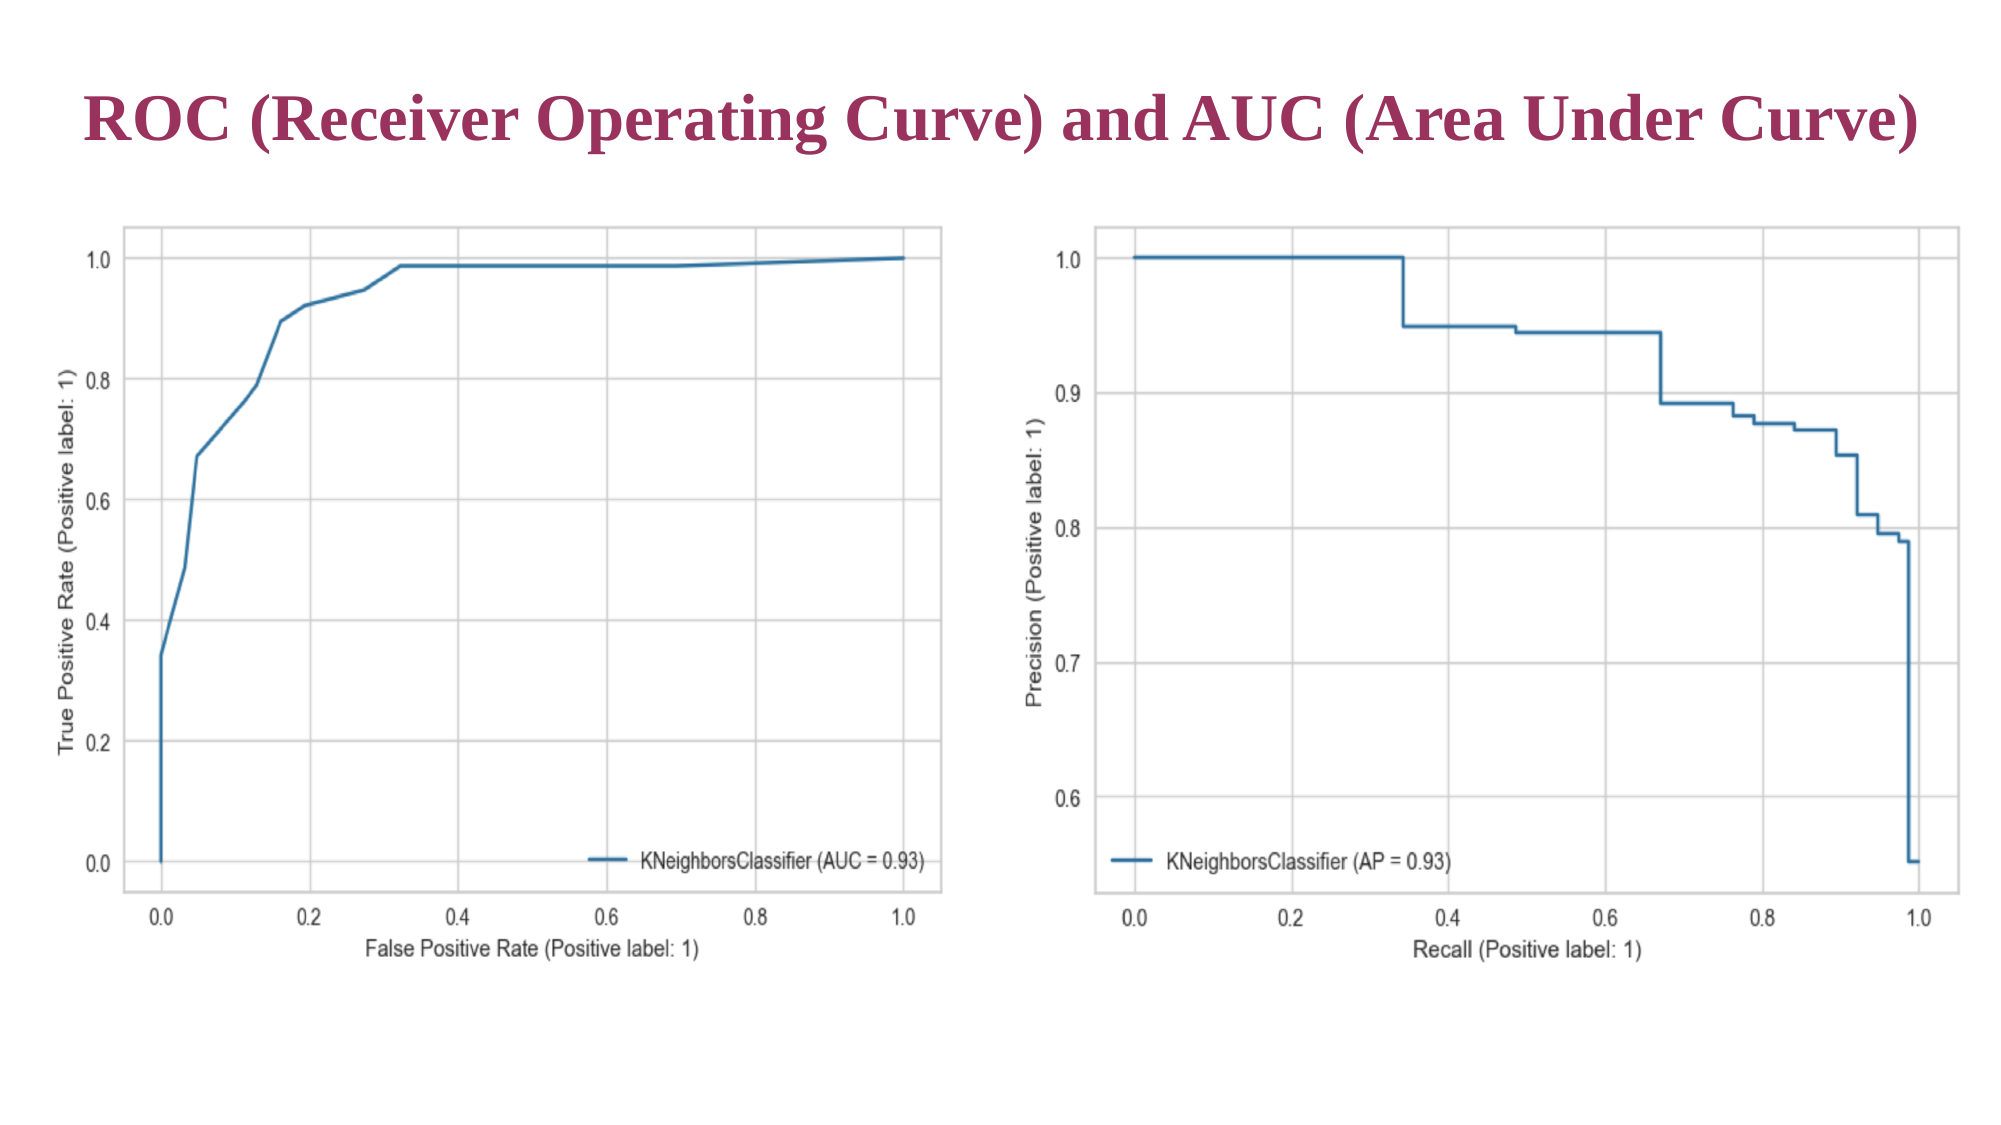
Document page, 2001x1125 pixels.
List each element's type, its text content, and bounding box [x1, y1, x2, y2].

picture [29, 213, 1989, 1001]
text_box ROC (Receiver Operating Curve) and AUC (Area Under Curve) [17, 75, 1989, 196]
